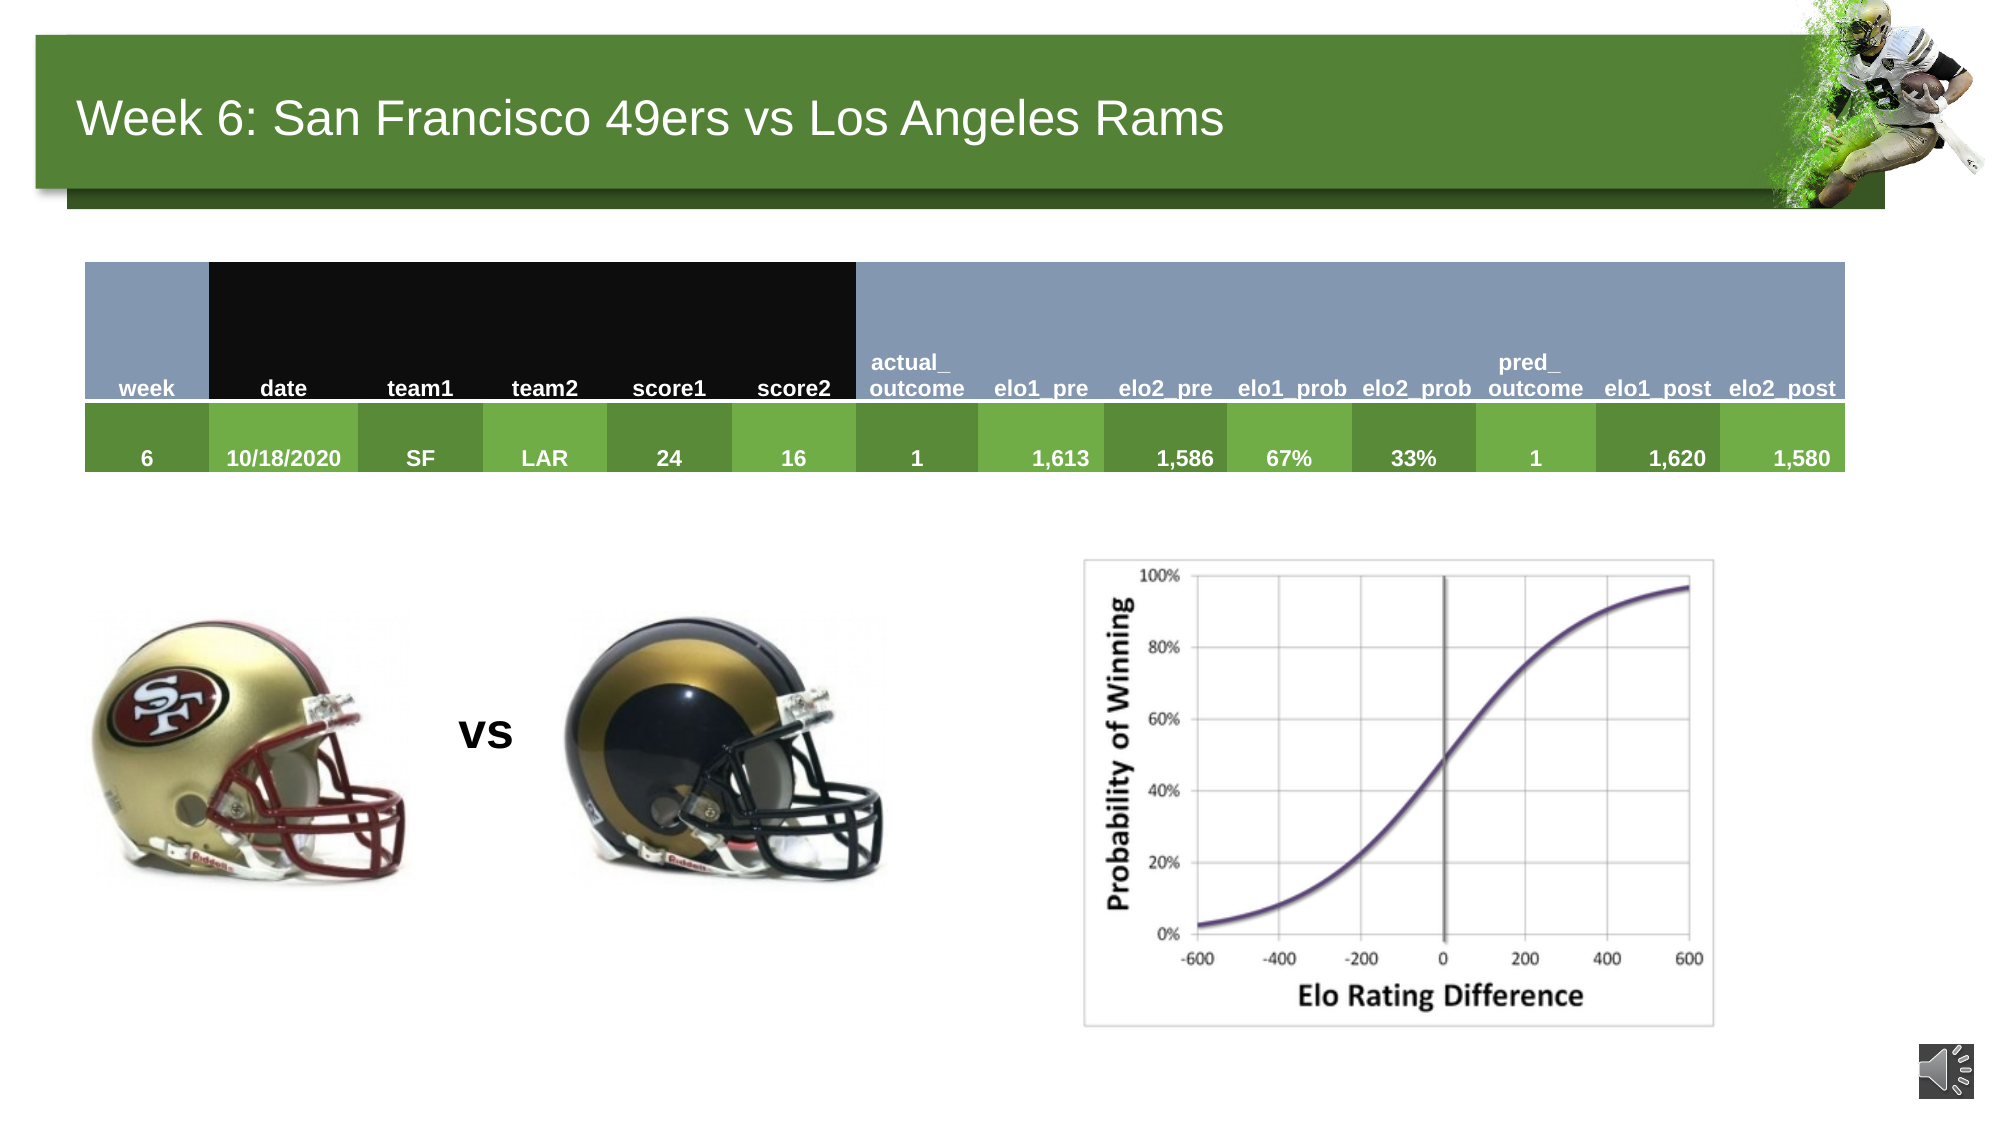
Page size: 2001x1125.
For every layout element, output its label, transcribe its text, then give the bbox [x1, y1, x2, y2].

table_cell 1 [1476, 403, 1596, 472]
table_cell SF [358, 403, 483, 472]
table_header team2 [483, 262, 607, 399]
table_header team1 [358, 262, 483, 399]
table_cell 1,580 [1720, 403, 1845, 472]
table_header elo2_post [1720, 262, 1845, 399]
table_cell 1,620 [1596, 403, 1720, 472]
table_header elo1_prob [1227, 262, 1352, 399]
table_header elo2_prob [1352, 262, 1476, 399]
table_header score2 [732, 262, 856, 399]
table_header week [85, 262, 209, 399]
table_header elo1_post [1596, 262, 1720, 399]
picture [84, 610, 412, 892]
table_cell LAR [483, 403, 607, 472]
table_header pred_ outcome [1476, 262, 1596, 399]
table_cell 6 [85, 403, 209, 472]
table_cell 1,586 [1104, 403, 1227, 472]
table_header score1 [607, 262, 732, 399]
table_cell 24 [607, 403, 732, 472]
table_cell 33% [1352, 403, 1476, 472]
picture [1082, 558, 1716, 1029]
text_box vs [443, 691, 560, 767]
table_header date [209, 262, 358, 399]
table_cell 1,613 [978, 403, 1104, 472]
list Week 6: San Francisco 49ers vs Los Angeles Rams [61, 58, 1716, 174]
picture [1917, 1042, 1975, 1100]
table_cell 1 [856, 403, 978, 472]
table_header elo2_pre [1104, 262, 1227, 399]
table_cell 67% [1227, 403, 1352, 472]
table_cell 10/18/2020 [209, 403, 358, 472]
table_header elo1_pre [978, 262, 1104, 399]
picture [1744, 0, 1986, 208]
table_cell 16 [732, 403, 856, 472]
table_header actual_ outcome [856, 262, 978, 399]
picture [560, 610, 888, 892]
